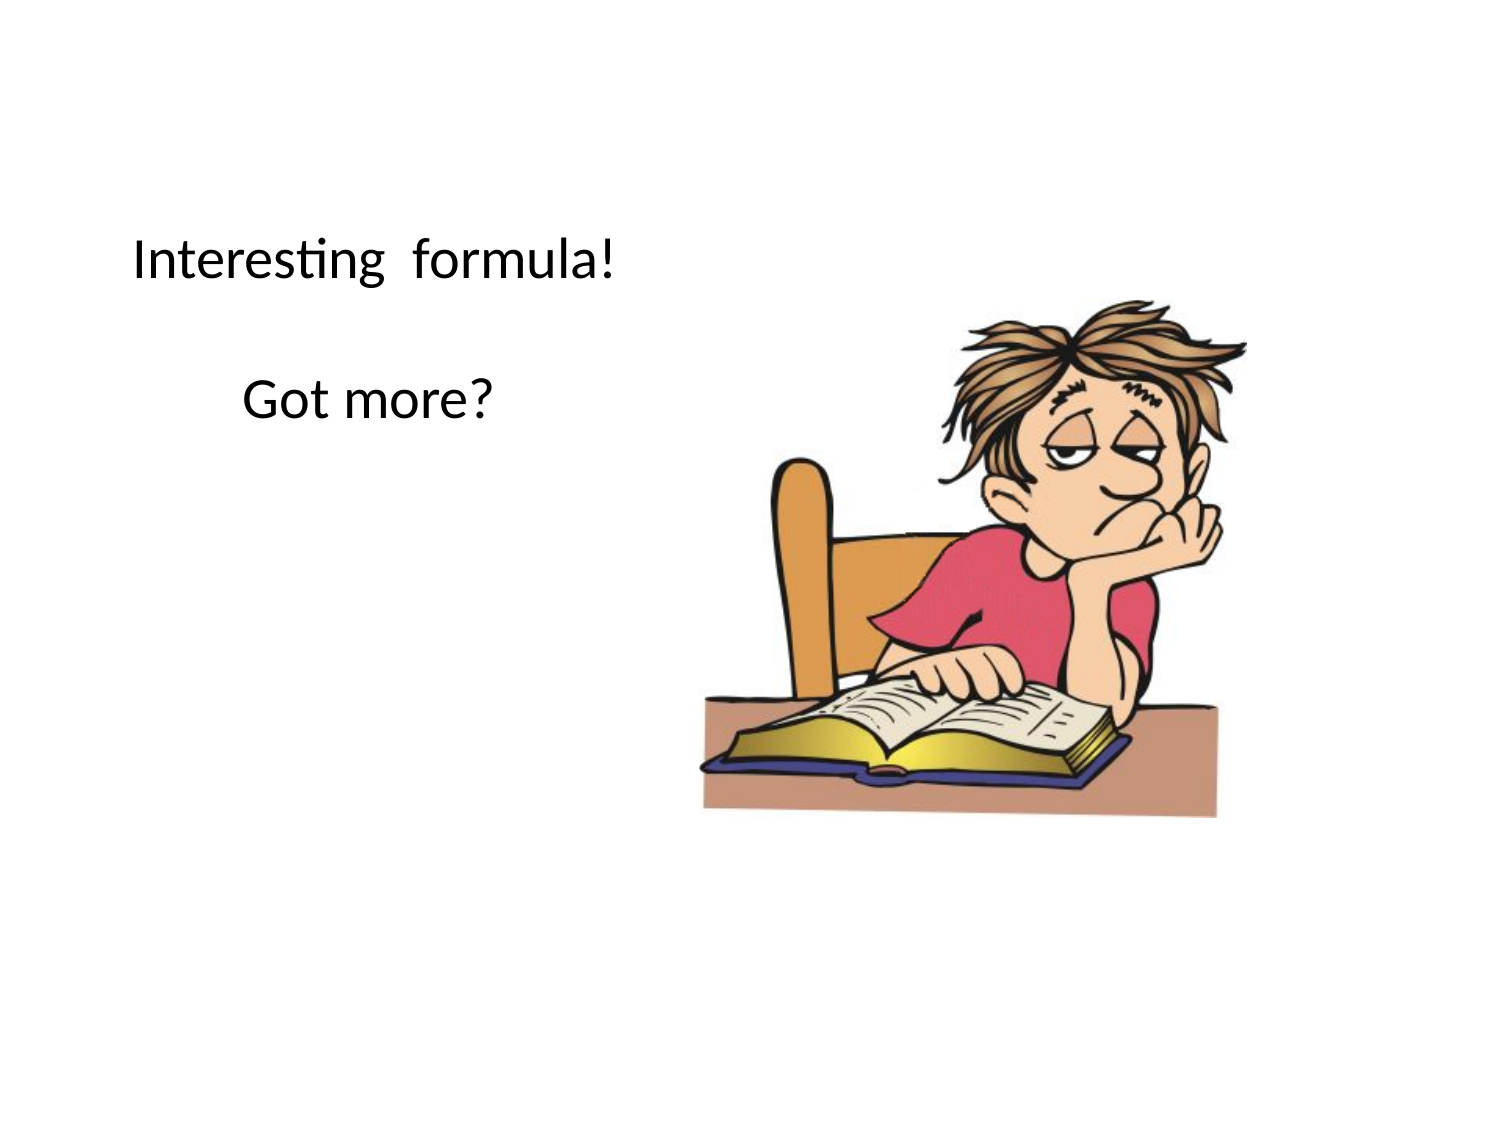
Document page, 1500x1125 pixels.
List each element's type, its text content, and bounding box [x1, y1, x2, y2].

picture [699, 299, 1247, 818]
text_box Interesting formula! Got more? [87, 212, 663, 438]
